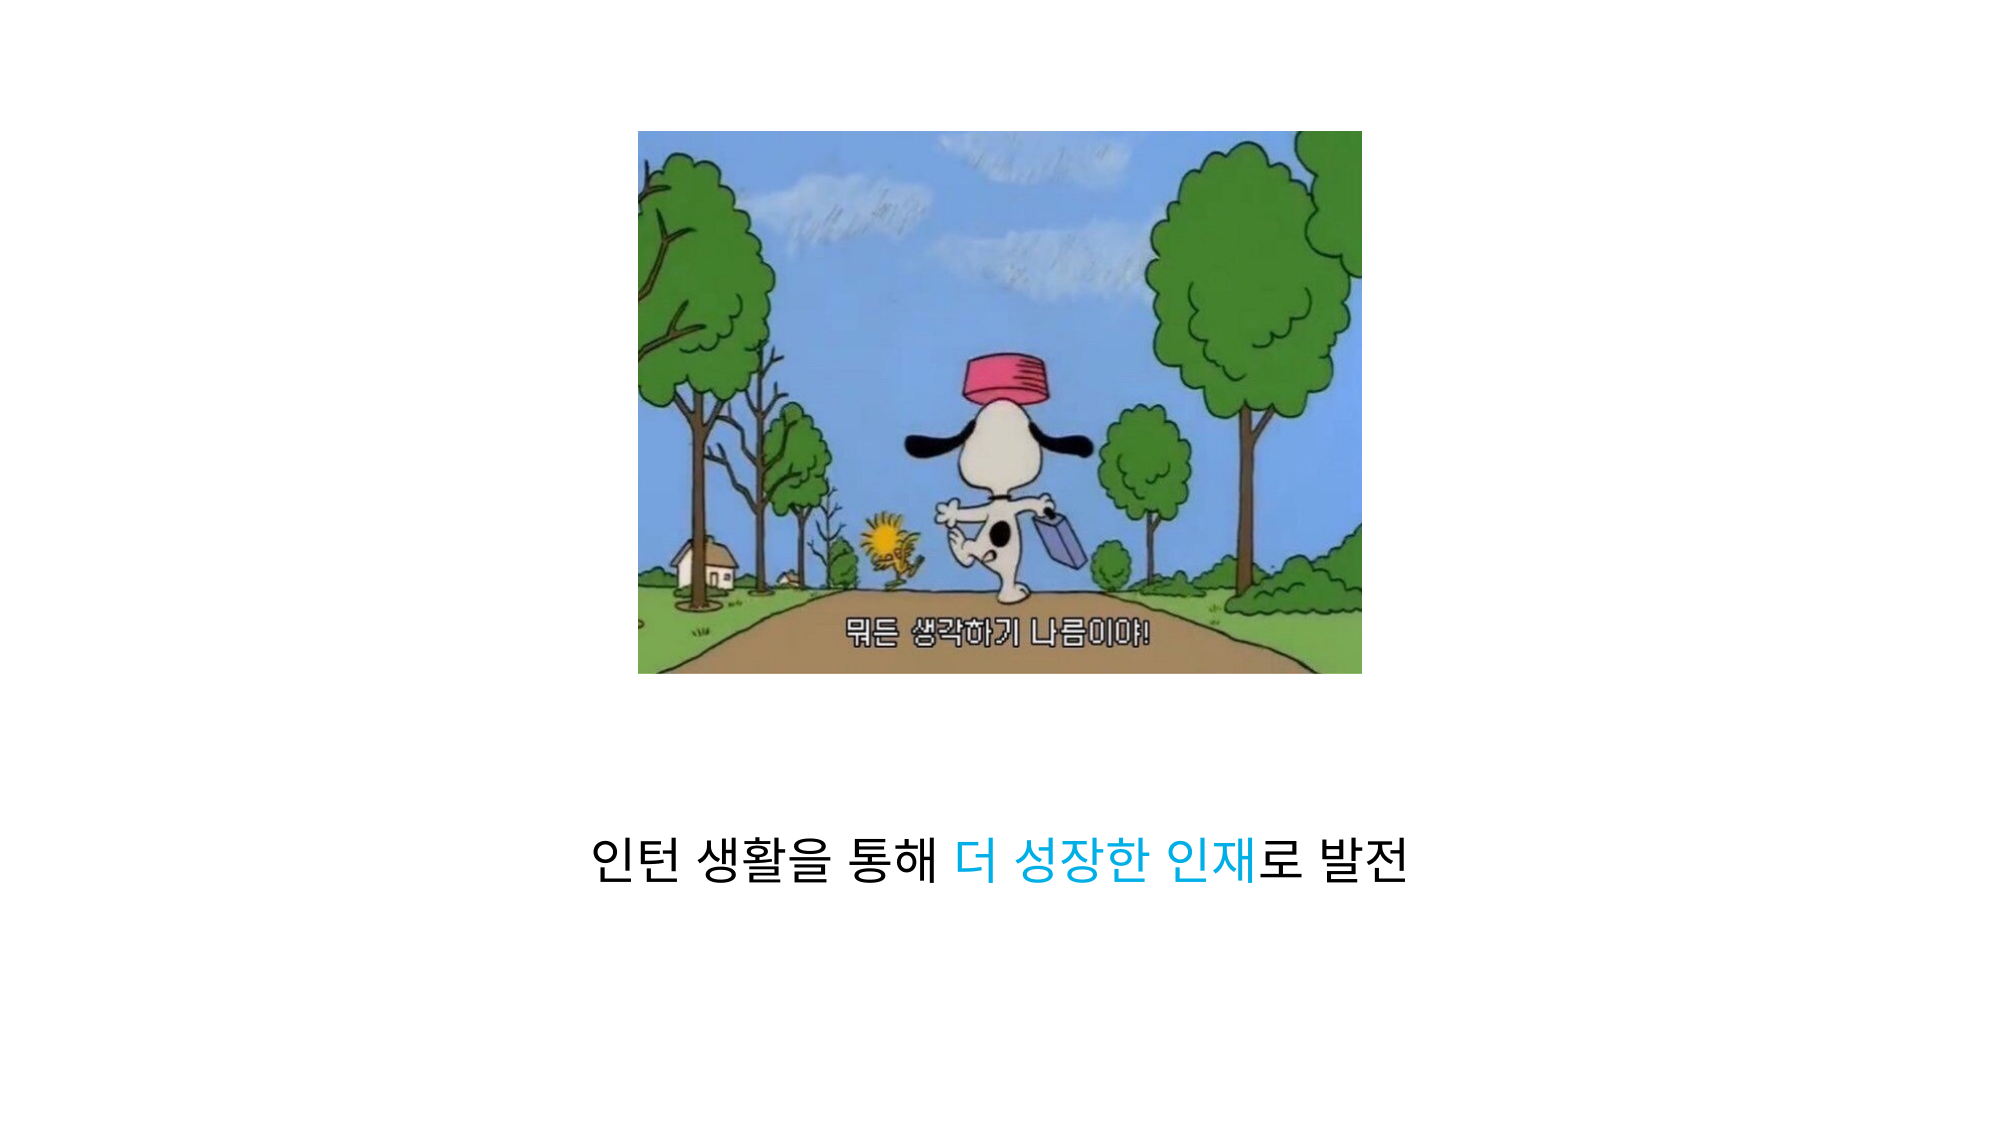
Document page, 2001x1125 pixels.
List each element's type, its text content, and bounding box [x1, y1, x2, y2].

picture [638, 131, 1362, 674]
text_box 인턴 생활을 통해 더 성장한 인재로 발전 [301, 792, 1699, 897]
